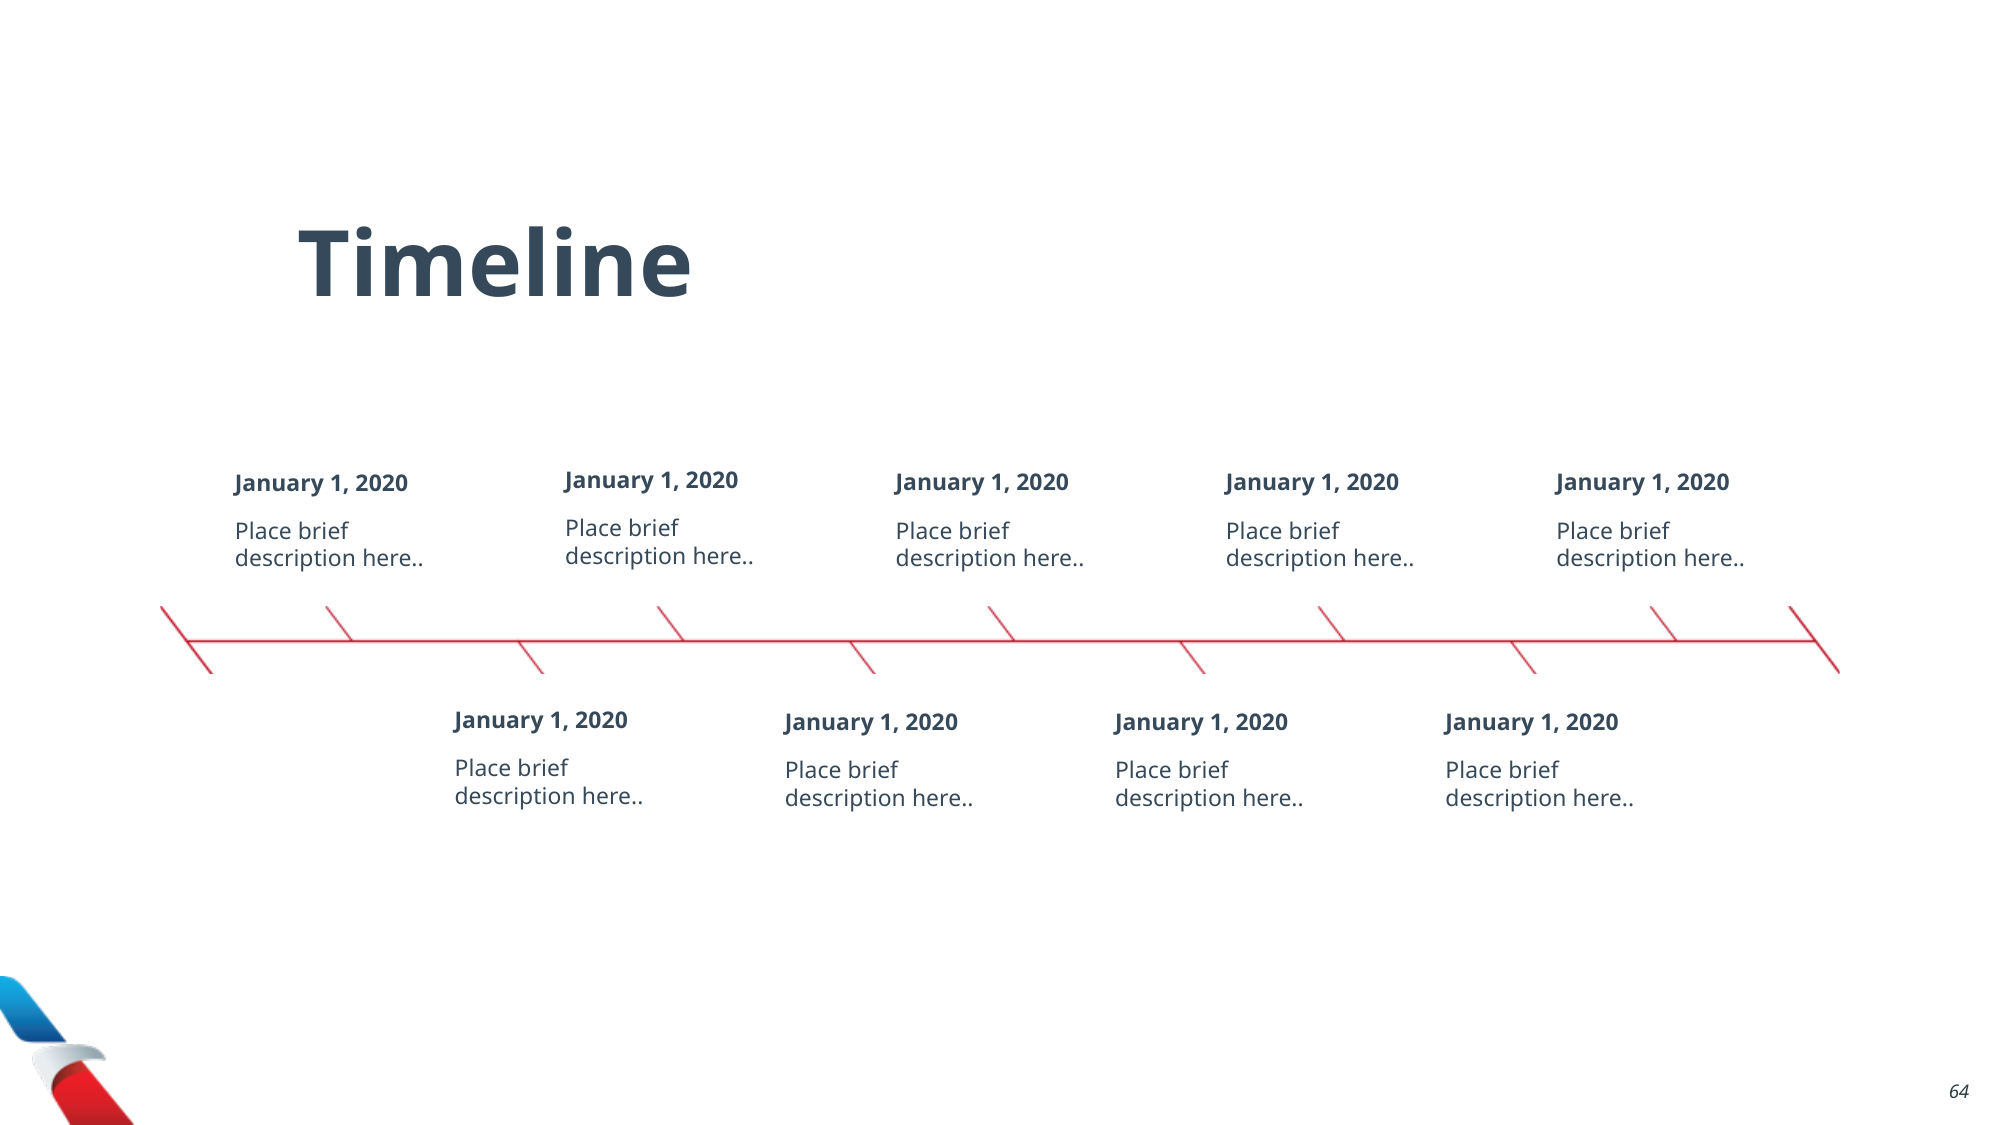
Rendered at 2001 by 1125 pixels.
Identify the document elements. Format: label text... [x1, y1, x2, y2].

text_box January 1, 2020 Place brief description here.. [770, 700, 990, 821]
text_box January 1, 2020 Place brief description here.. [880, 460, 1101, 581]
list Timeline [282, 209, 1662, 410]
text_box January 1, 2020 Place brief description here.. [1541, 460, 1761, 581]
text_box January 1, 2020 Place brief description here.. [1430, 700, 1651, 821]
text_box January 1, 2020 Place brief description here.. [439, 697, 660, 818]
text_box January 1, 2020 Place brief description here.. [220, 460, 440, 581]
picture [0, 976, 168, 1125]
text_box January 1, 2020 Place brief description here.. [1100, 700, 1320, 821]
picture [160, 606, 1840, 674]
text_box January 1, 2020 Place brief description here.. [1211, 460, 1431, 581]
text_box January 1, 2020 Place brief description here.. [550, 458, 770, 579]
